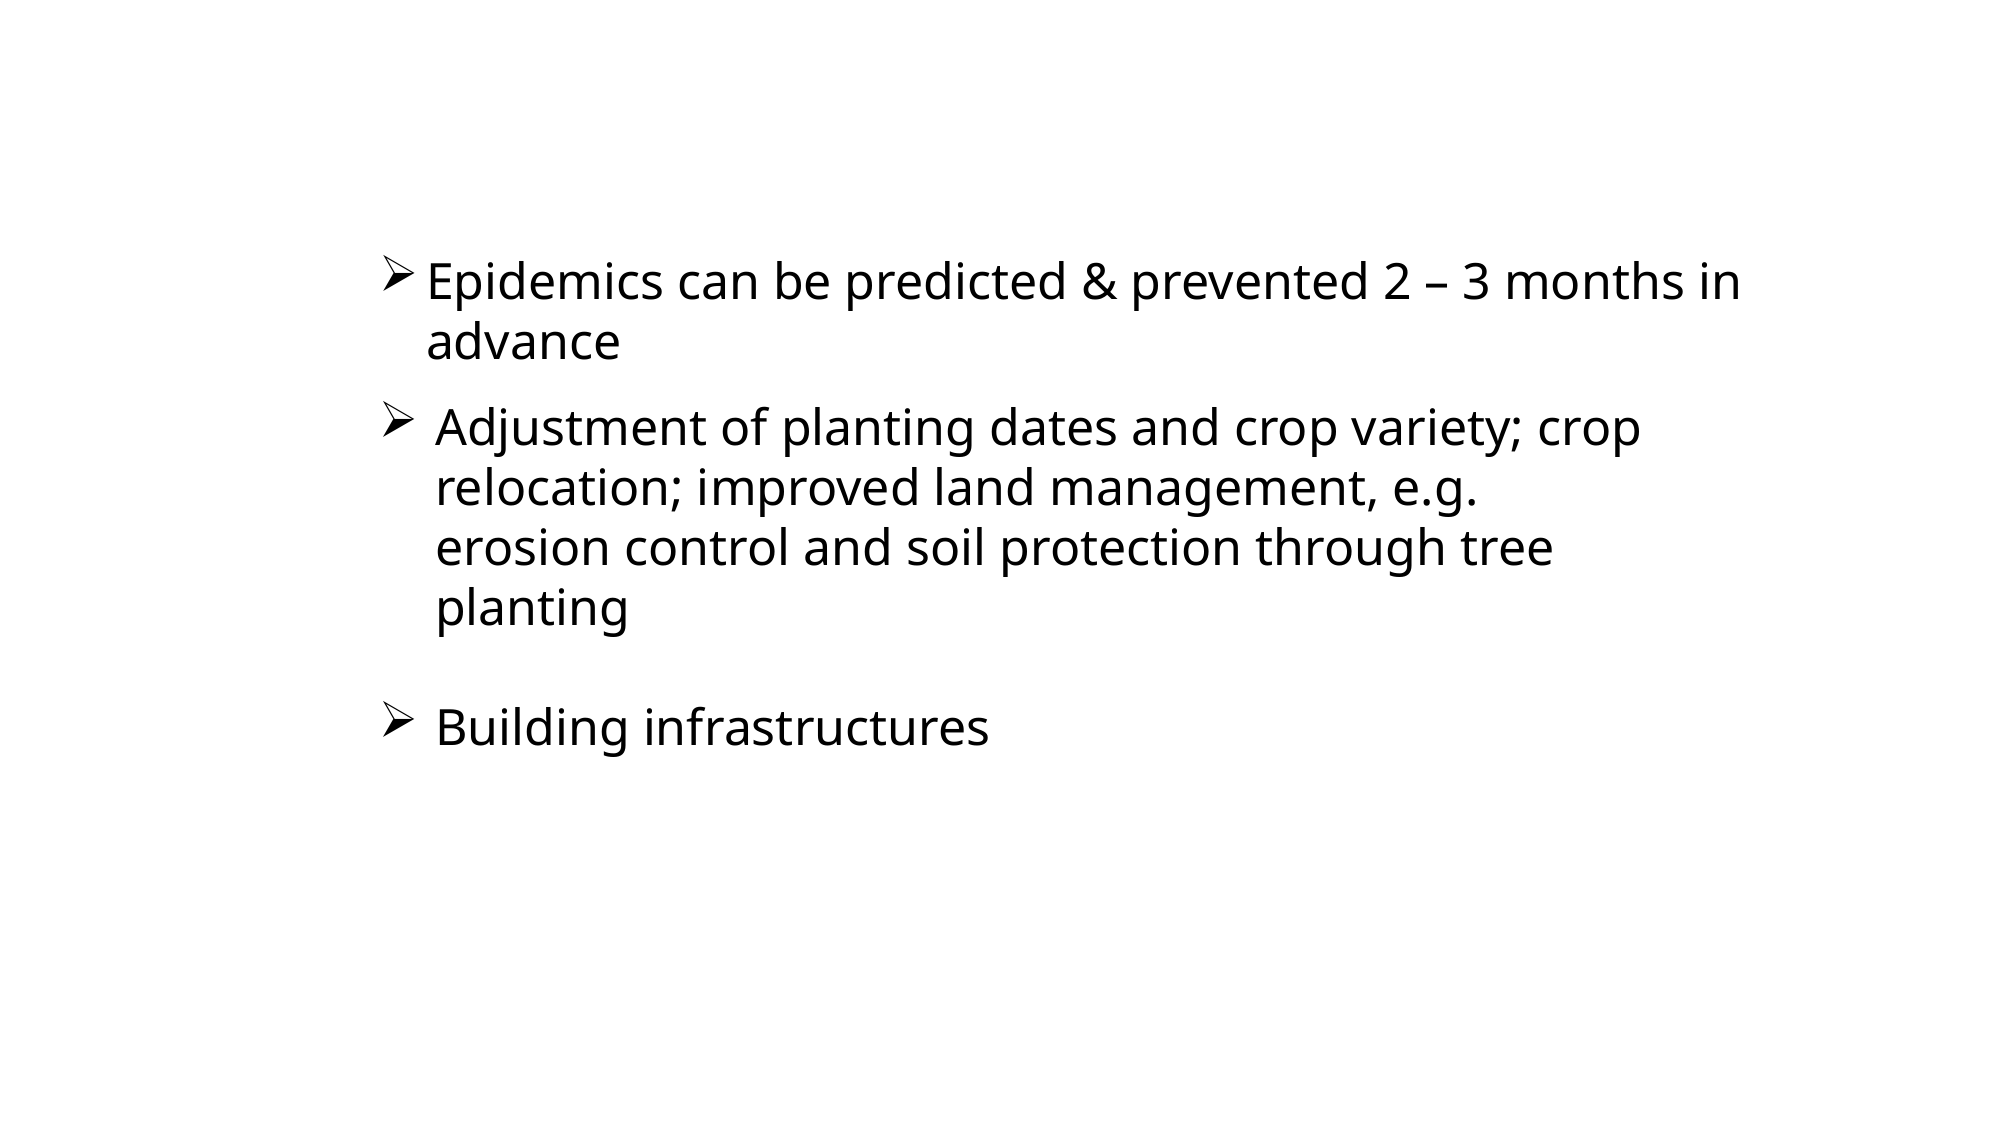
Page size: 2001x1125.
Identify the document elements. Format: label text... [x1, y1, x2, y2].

text_box Epidemics can be predicted & prevented 2 – 3 months in advance [364, 242, 1813, 377]
text_box Adjustment of planting dates and crop variety; crop relocation; improved land management, e.g. erosion control and soil protection through tree planting Building infrastructures [364, 388, 1670, 763]
